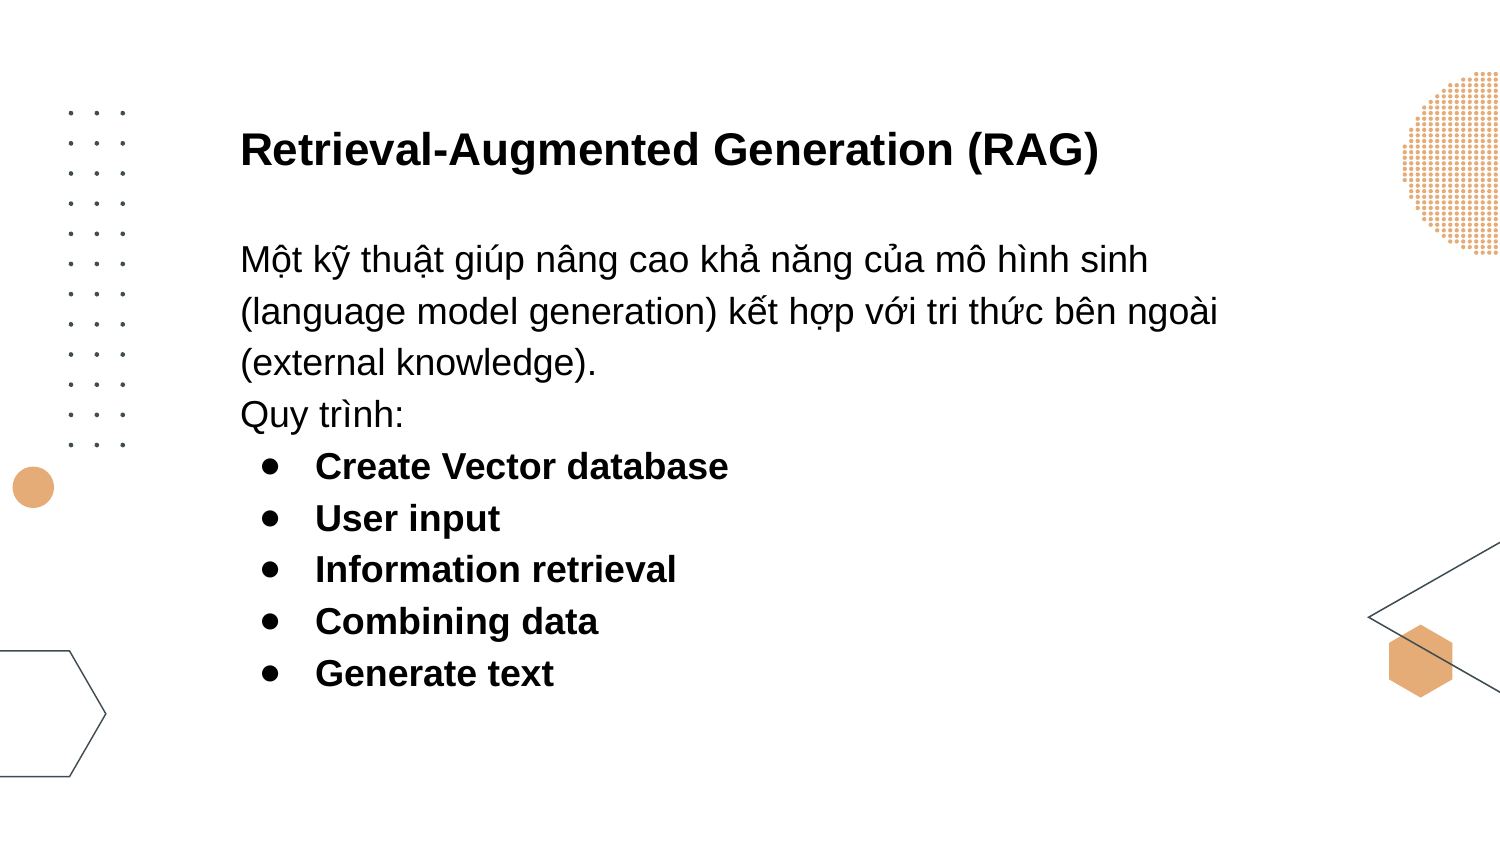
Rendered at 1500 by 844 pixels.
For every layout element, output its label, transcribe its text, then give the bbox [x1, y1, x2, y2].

title Retrieval-Augmented Generation (RAG) [225, 104, 1132, 197]
text_box Một kỹ thuật giúp nâng cao khả năng của mô hình sinh (language model generation) kết hợp với tri thức bên ngoài (external knowledge). Quy trình: Create Vector database User input Information retrieval Combining data Generate text [225, 213, 1339, 709]
